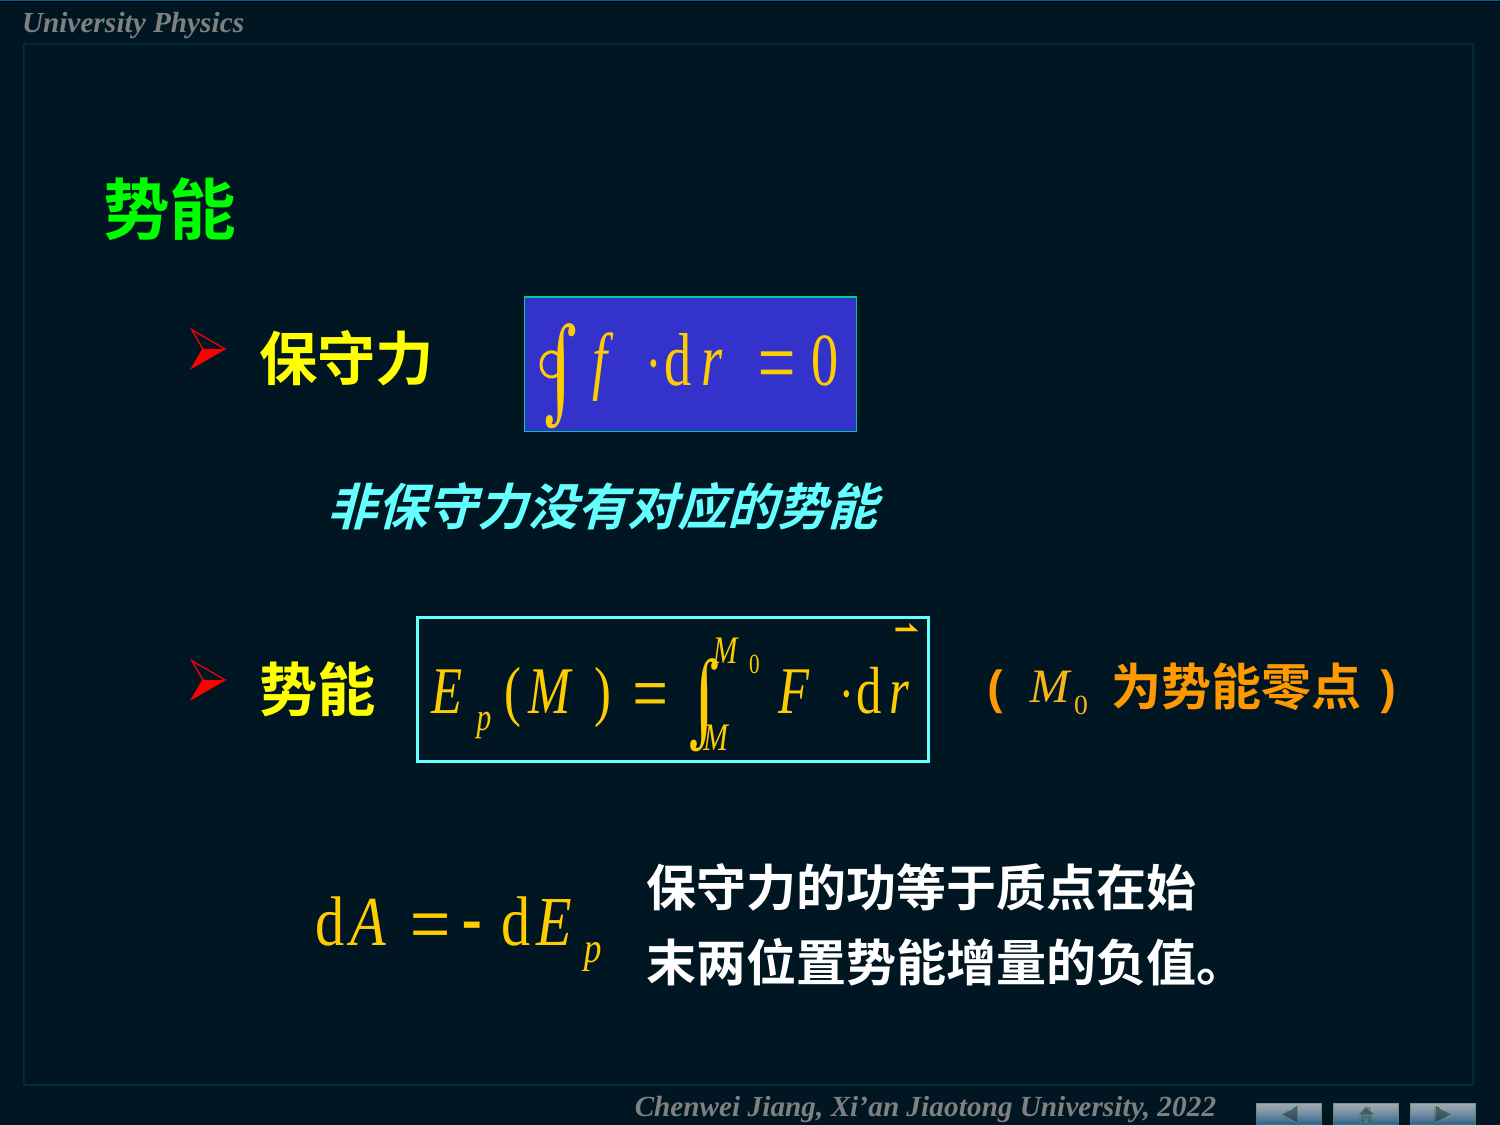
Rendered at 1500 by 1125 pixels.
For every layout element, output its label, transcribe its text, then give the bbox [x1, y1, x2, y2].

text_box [524, 297, 857, 431]
text_box 保守力的功等于质点在始 末两位置势能增量的负值。 [631, 834, 1353, 999]
text_box 势能 [88, 160, 514, 256]
text_box 势能 [171, 645, 413, 730]
text_box 非保守力没有对应的势能 [312, 467, 1117, 543]
text_box 保守力 [171, 314, 519, 400]
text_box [985, 646, 1398, 727]
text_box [312, 884, 609, 977]
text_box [419, 618, 928, 761]
